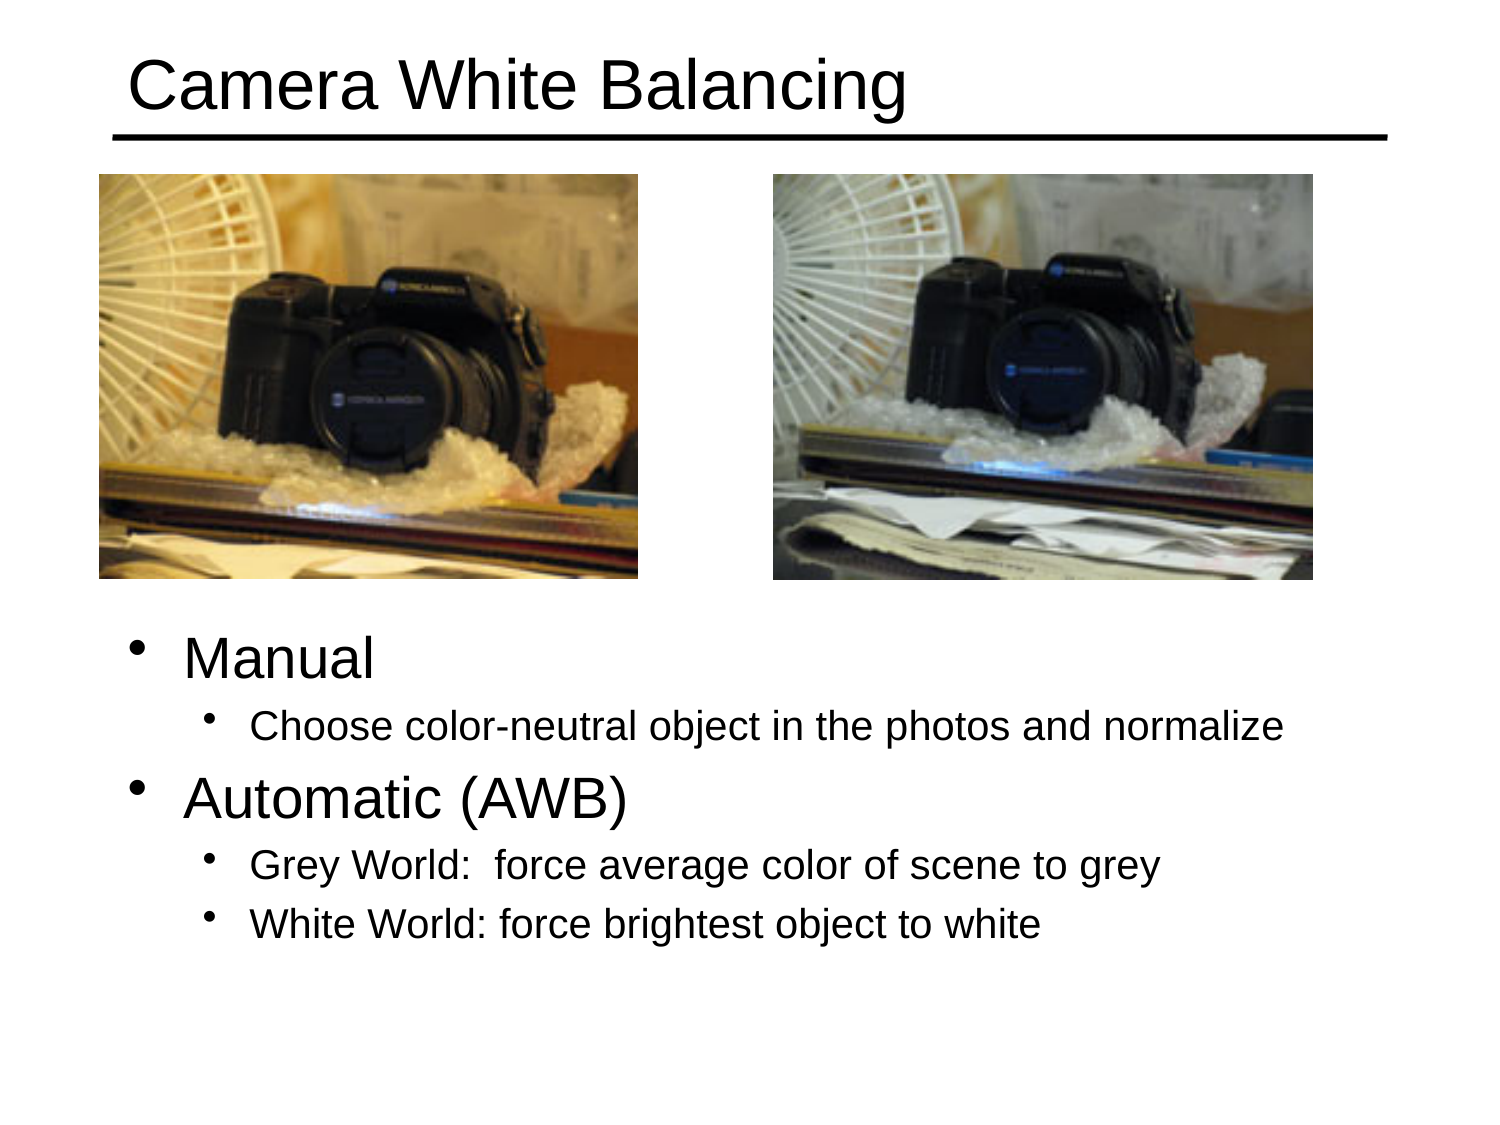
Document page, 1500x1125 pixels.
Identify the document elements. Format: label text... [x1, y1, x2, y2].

title Camera White Balancing [112, 12, 1388, 150]
picture [99, 174, 638, 579]
list Manual Choose color-neutral object in the photos and normalize Automatic (AWB) Grey World: force average color of scene to grey White World: force brightest object to white [112, 612, 1388, 1013]
picture [773, 174, 1313, 581]
